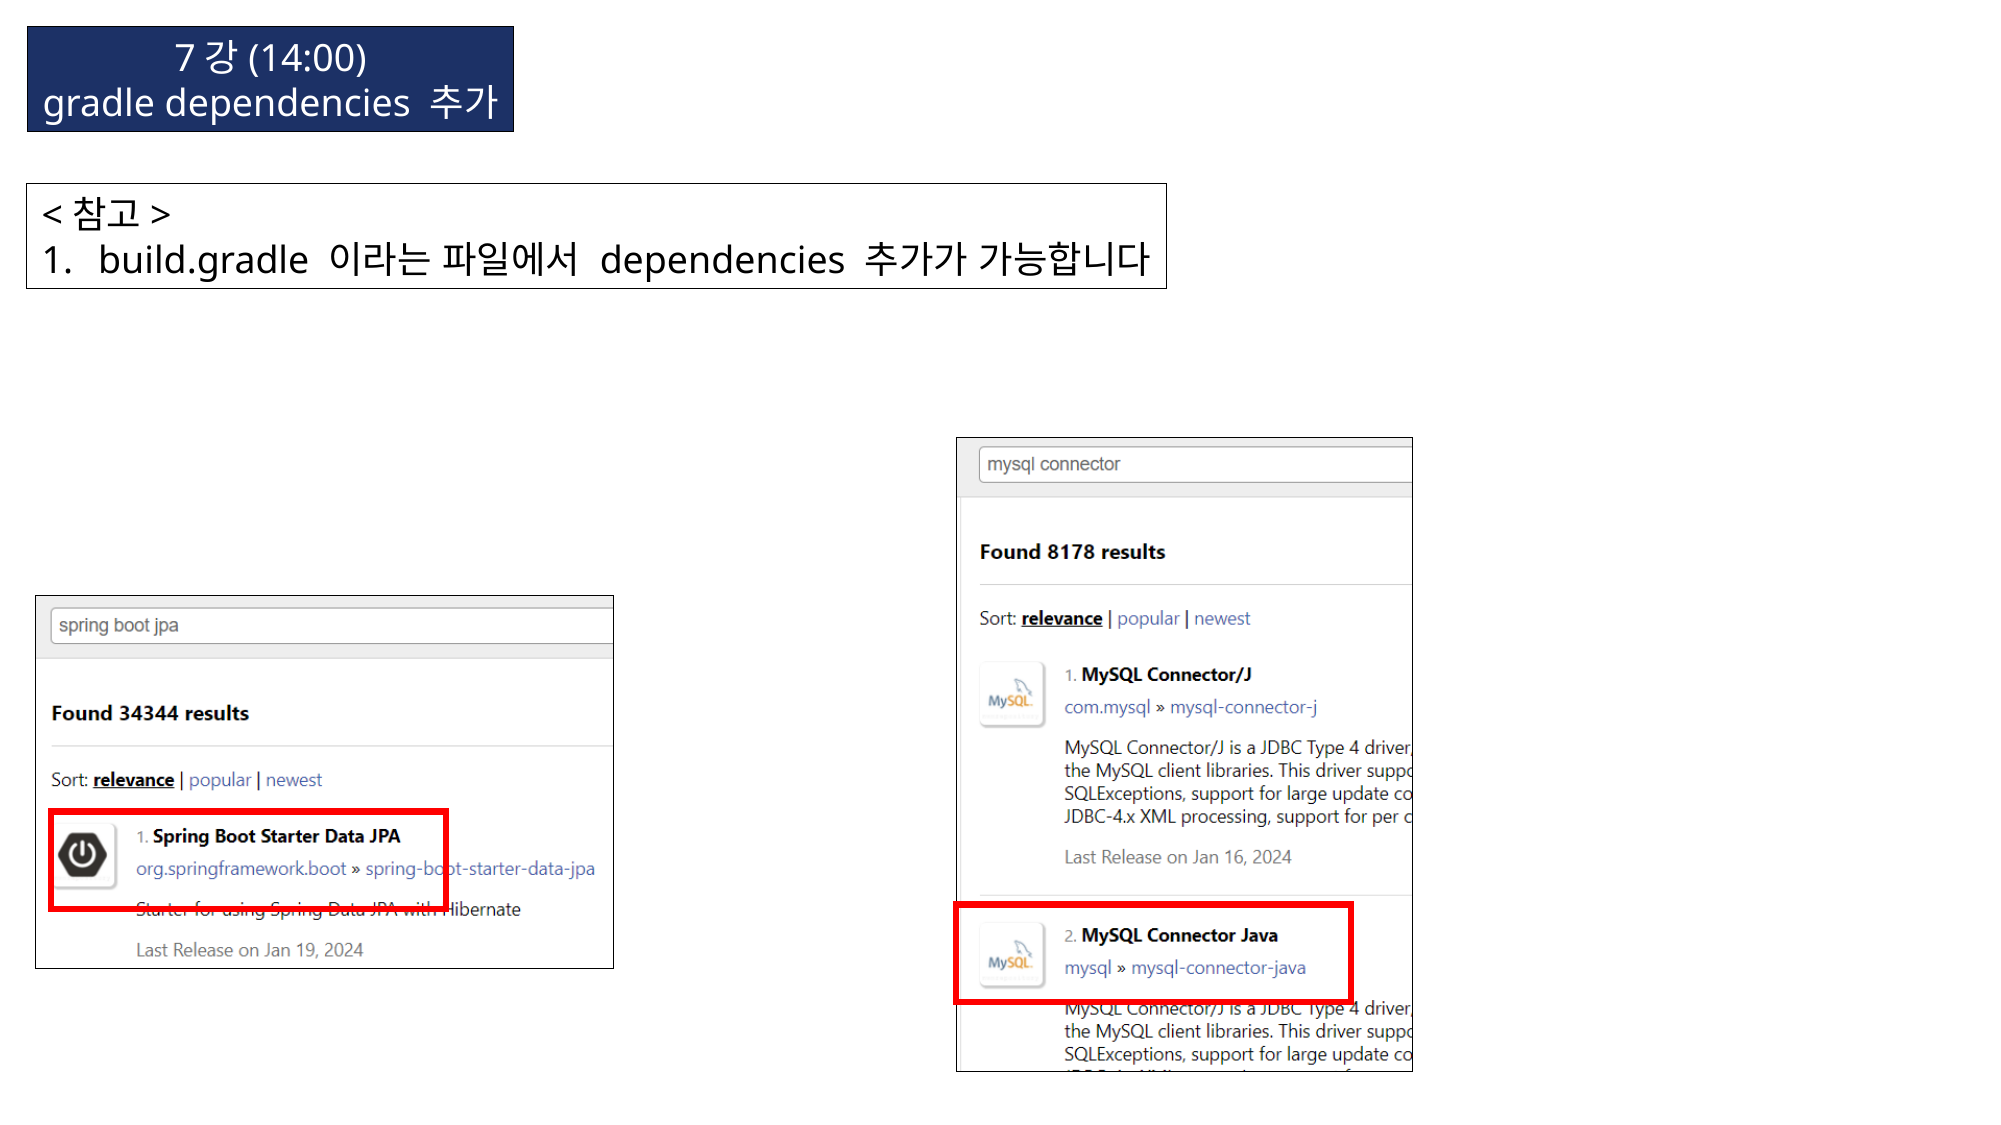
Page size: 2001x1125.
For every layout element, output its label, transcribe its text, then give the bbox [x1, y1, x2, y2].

text_box 7강(14:00) gradle dependencies 추가 [27, 26, 514, 132]
text_box <참고> build.gradle 이라는 파일에서 dependencies 추가가 가능합니다 [26, 183, 1167, 289]
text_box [955, 437, 1413, 1072]
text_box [35, 595, 614, 969]
